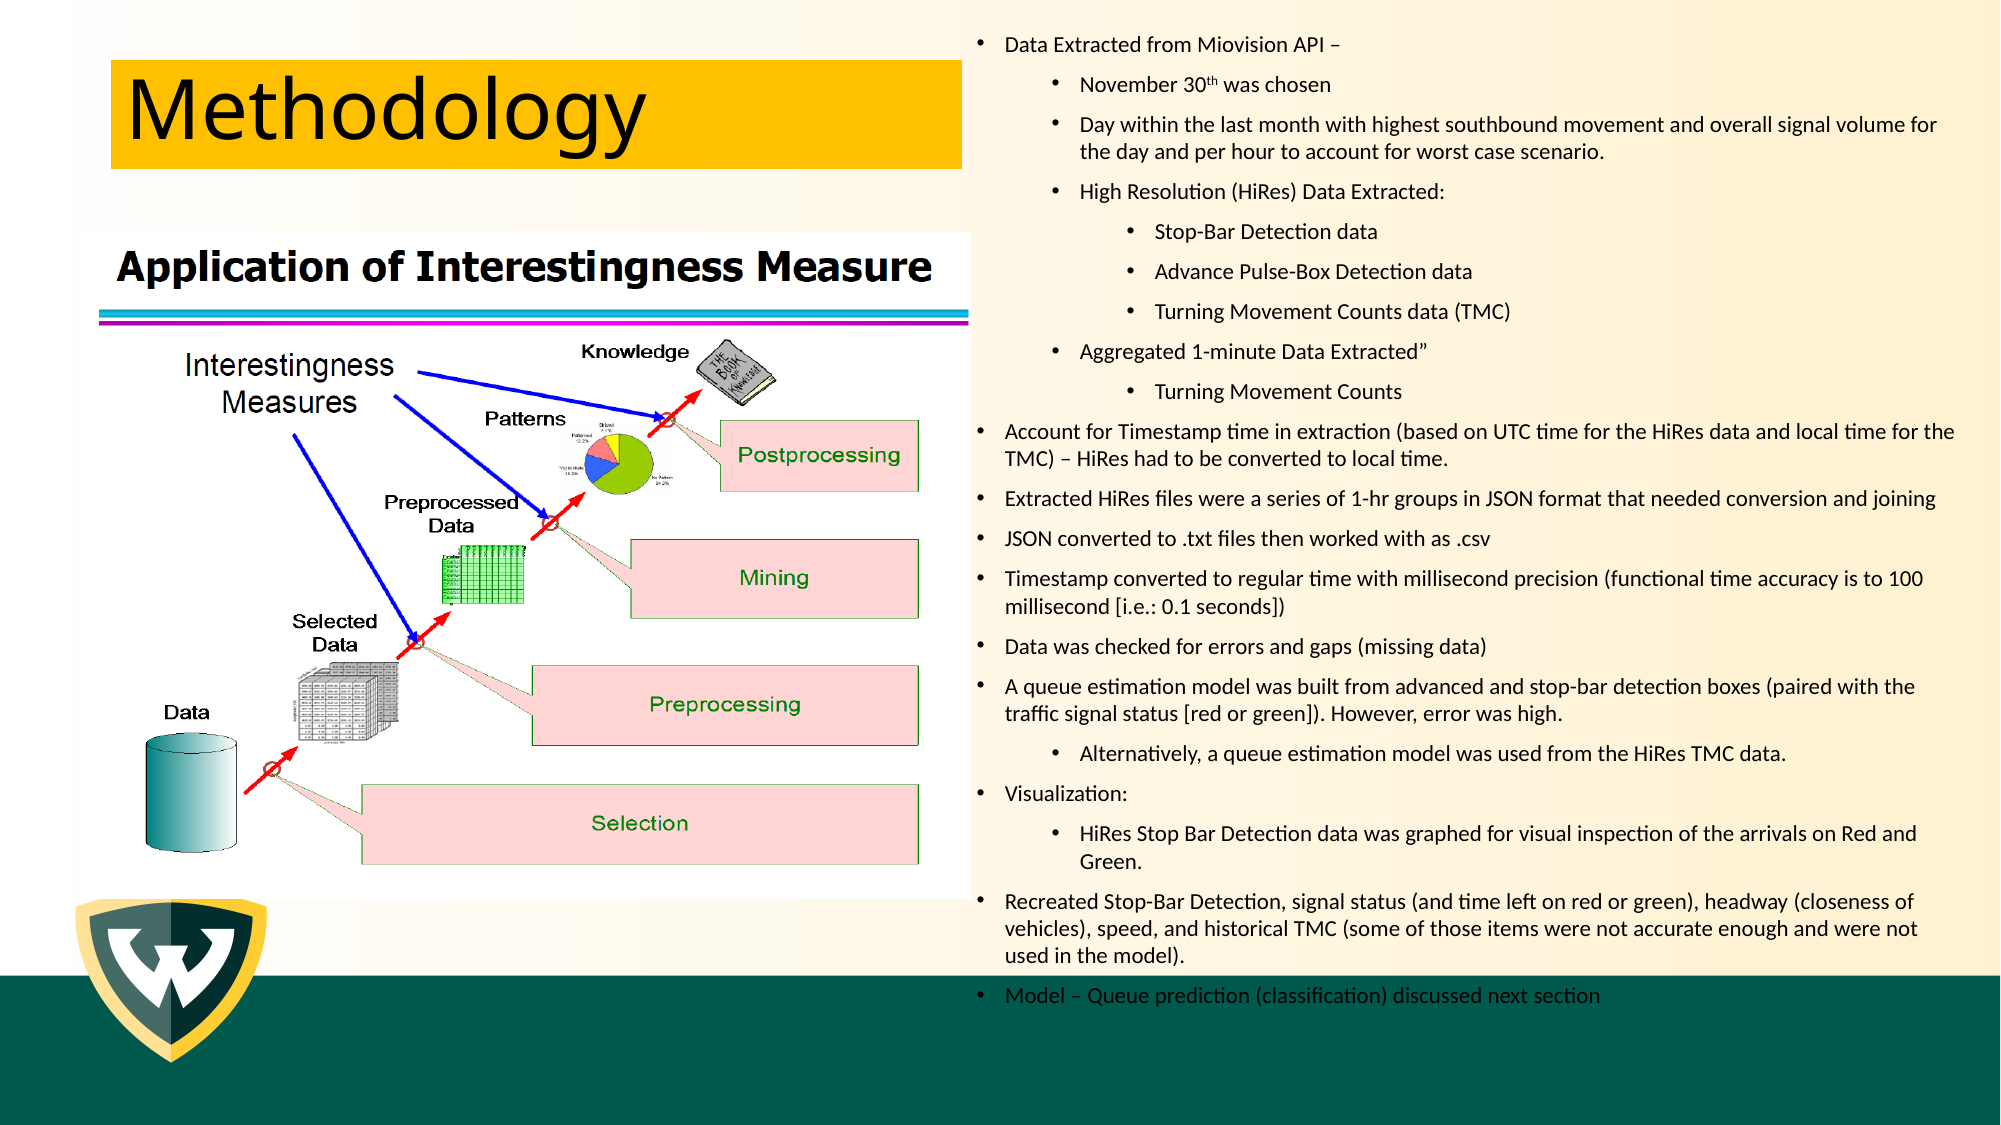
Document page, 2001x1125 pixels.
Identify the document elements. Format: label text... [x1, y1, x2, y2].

text_box Methodology [111, 60, 962, 169]
picture [0, 0, 2001, 1125]
text_box Data Extracted from Miovision API – November 30th was chosen Day within the last month with highest southbound movement and overall signal volume for the day and per hour to account for worst case scenario. High Resolution (HiRes) Data Extracted: Stop-Bar Detection data Advance Pulse-Box Detection data Turning Movement Counts data (TMC) Aggregated 1-minute Data Extracted” Turning Movement Counts Account for Timestamp time in extraction (based on UTC time for the HiRes data and local time for the TMC) – HiRes had to be converted to local time. Extracted HiRes files were a series of 1-hr groups in JSON format that needed conversion and joining JSON converted to .txt files then worked with as .csv Timestamp converted to regular time with millisecond precision (functional time accuracy is to 100 millisecond [i.e.: 0.1 seconds]) Data was checked for errors and gaps (missing data) A queue estimation model was built from advanced and stop-bar detection boxes (paired with the traffic signal status [red or green]). However, error was high. Alternatively, a queue estimation model was used from the HiRes TMC data. Visualization: HiRes Stop Bar Detection data was graphed for visual inspection of the arrivals on Red and Green. Recreated Stop-Bar Detection, signal status (and time left on red or green), headway (closeness of vehicles), speed, and historical TMC (some of those items were not accurate enough and were not used in the model). Model – Queue prediction (classification) discussed next section [961, 21, 1983, 1016]
